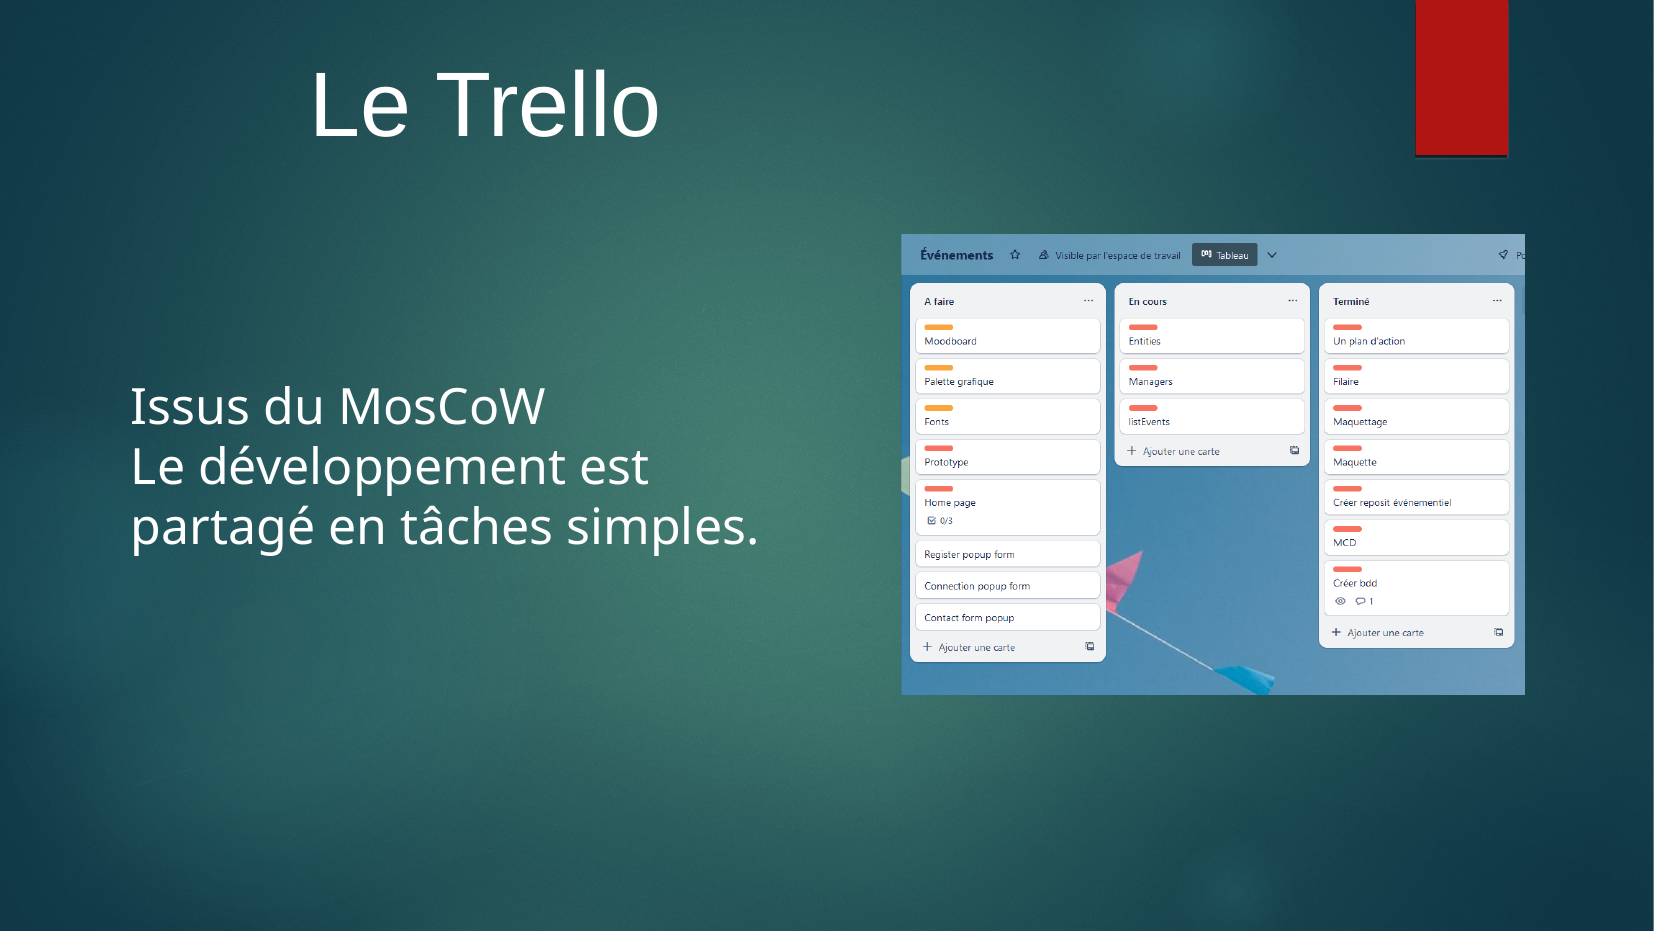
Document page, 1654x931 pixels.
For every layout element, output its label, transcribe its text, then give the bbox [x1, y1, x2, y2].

text_box Issus du MosCoW​ Le développement est partagé en tâches simples. [116, 366, 833, 563]
text_box Le Trello​ [260, 37, 711, 163]
picture [0, 0, 1654, 931]
